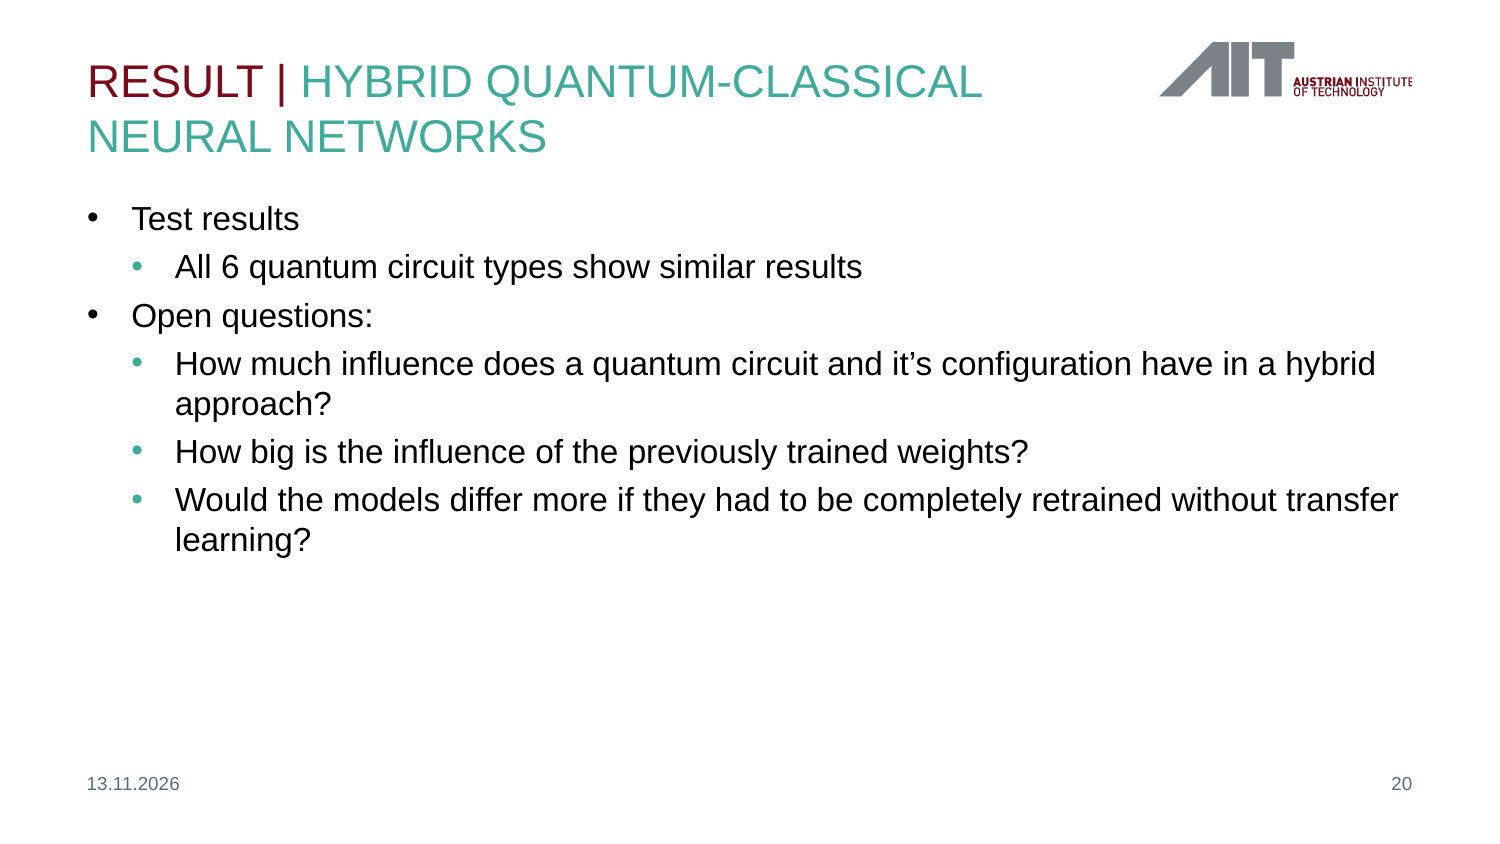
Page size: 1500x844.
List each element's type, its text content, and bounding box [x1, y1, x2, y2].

slide_number 20 [1113, 771, 1413, 801]
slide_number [86, 771, 400, 801]
title Result | Hybrid Quantum-classical neural networks [86, 43, 1117, 162]
list Test results All 6 quantum circuit types show similar results Open questions: How much influence does a quantum circuit and it’s configuration have in a hybrid approach? How big is the influence of the previously trained weights? Would the models differ more if they had to be completely retrained without transfer learning? [86, 197, 1414, 741]
